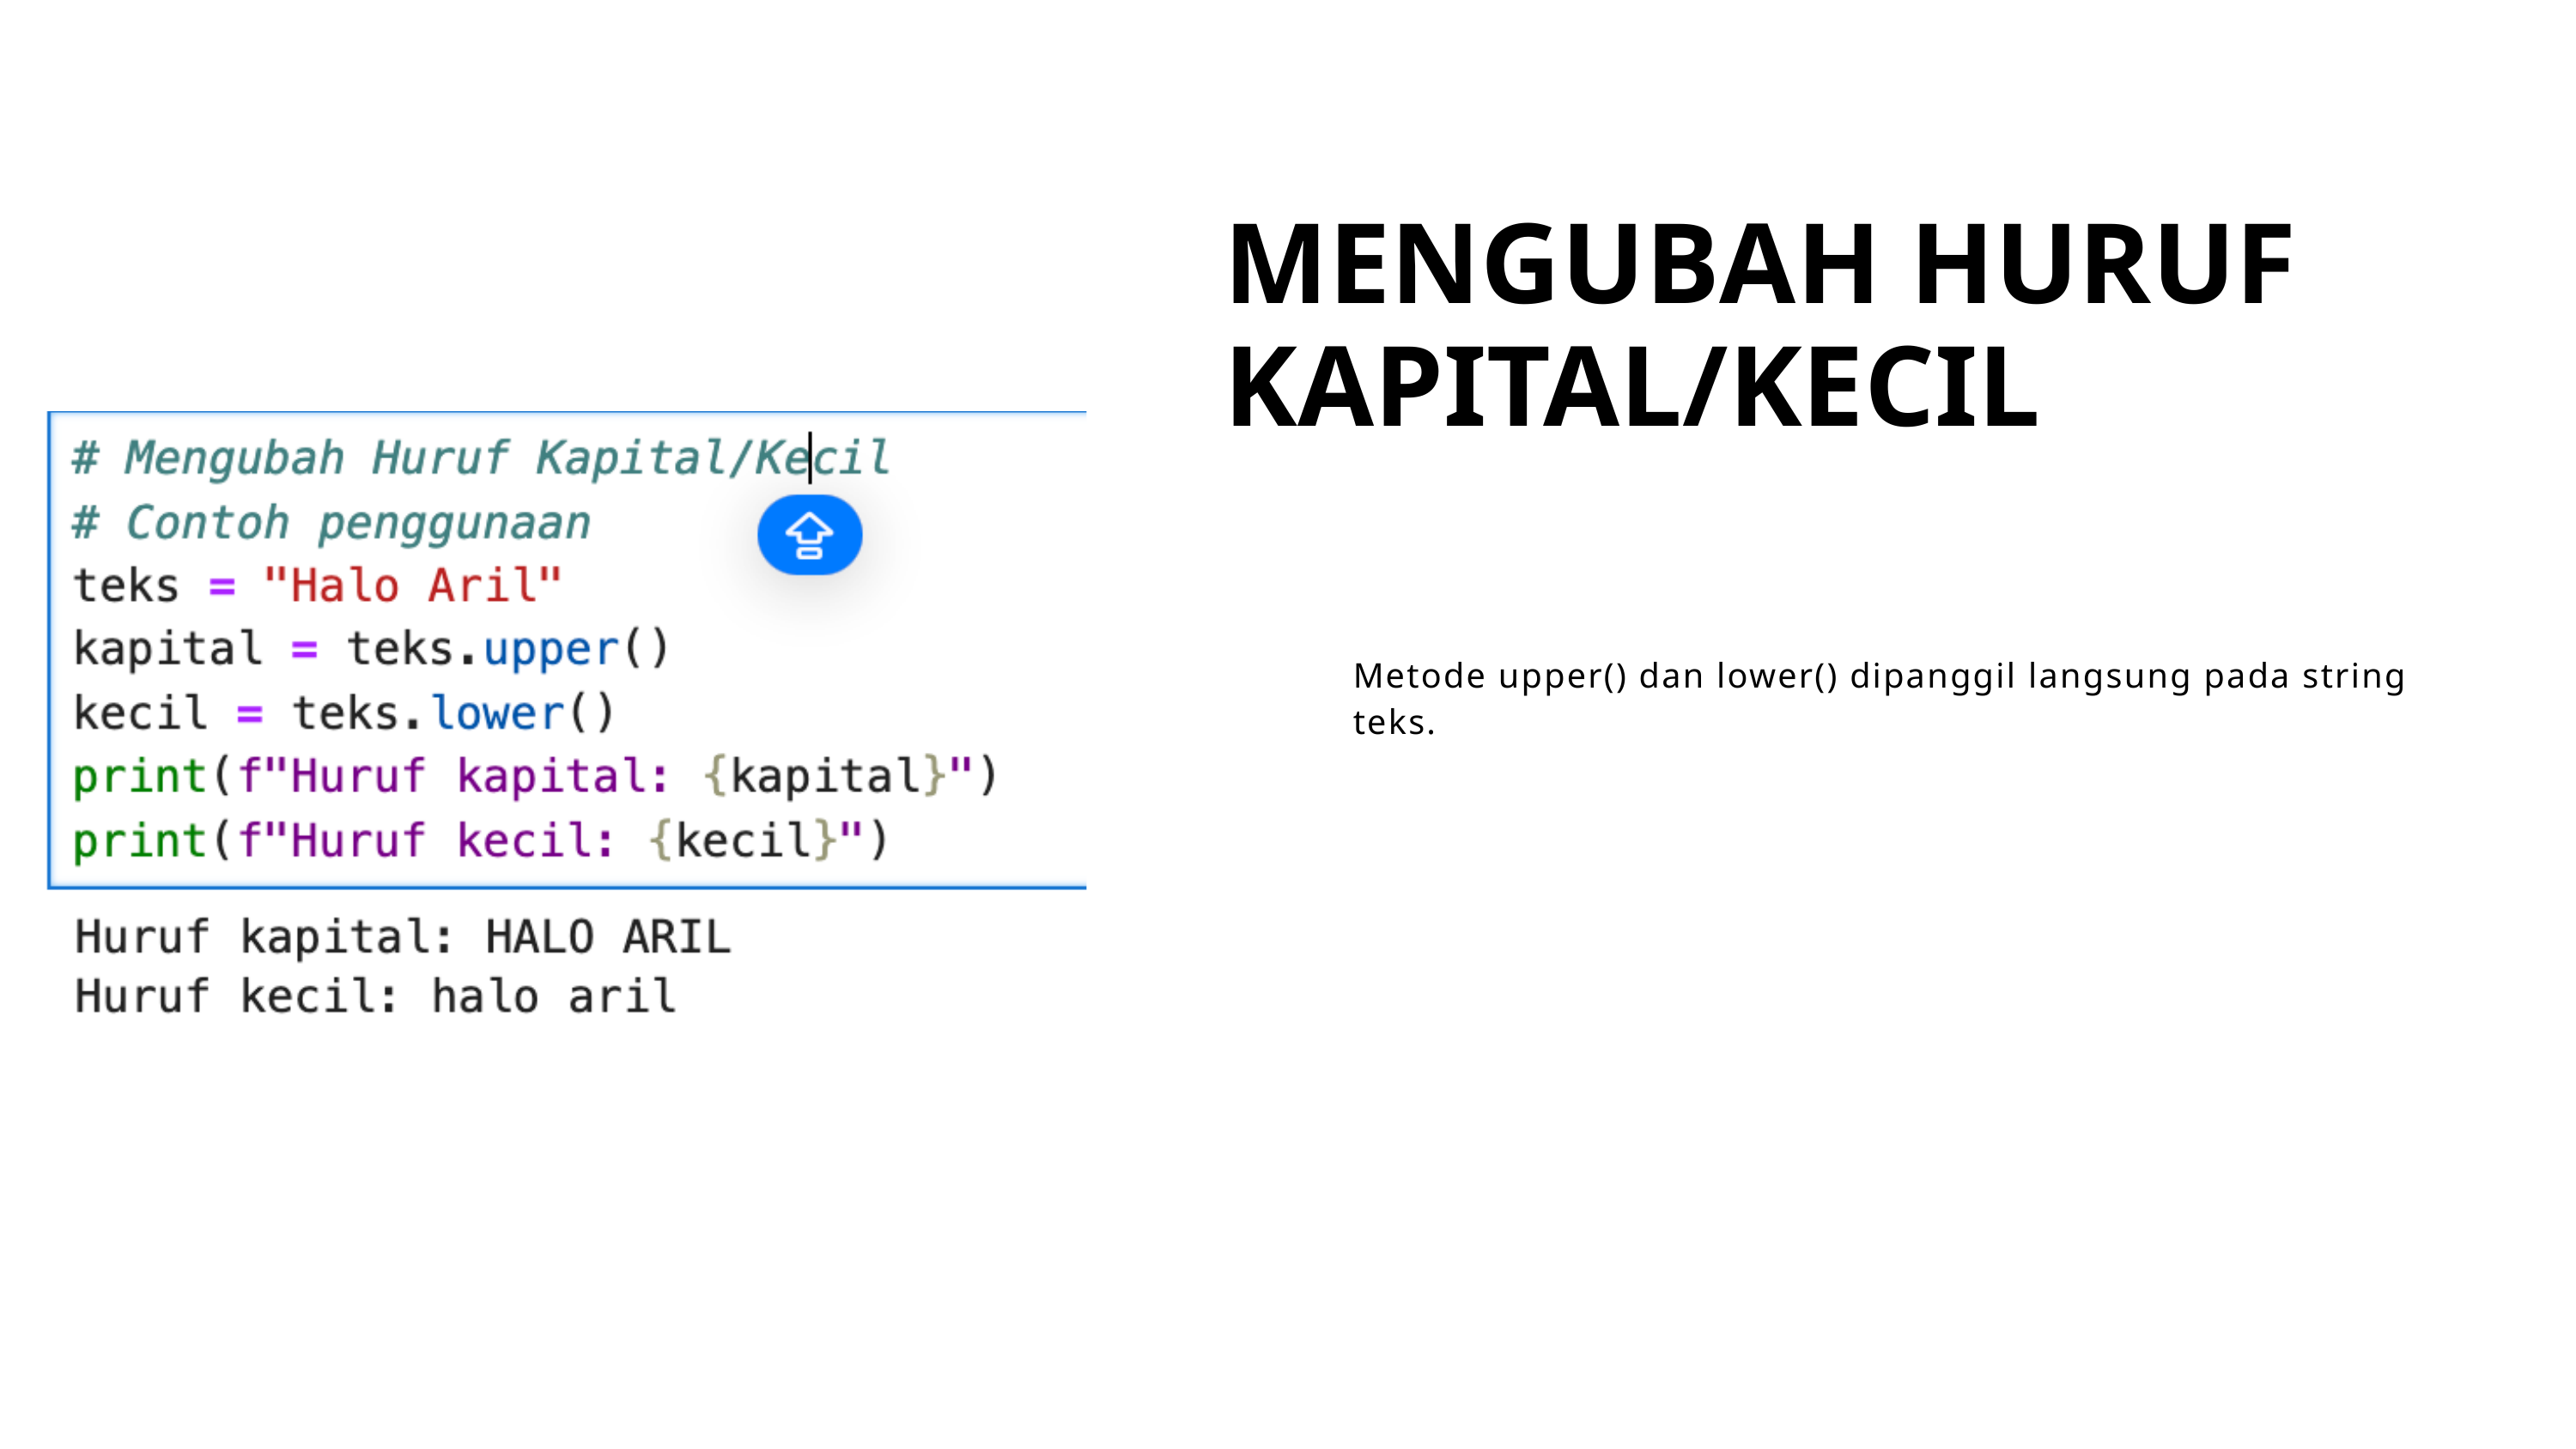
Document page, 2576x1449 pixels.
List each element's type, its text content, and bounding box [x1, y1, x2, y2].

text_box Metode upper() dan lower() dipanggil langsung pada string teks. [1352, 649, 2456, 741]
text_box [25, 411, 1087, 1037]
text_box MENGUBAH HURUF KAPITAL/KECIL [1224, 202, 2432, 449]
